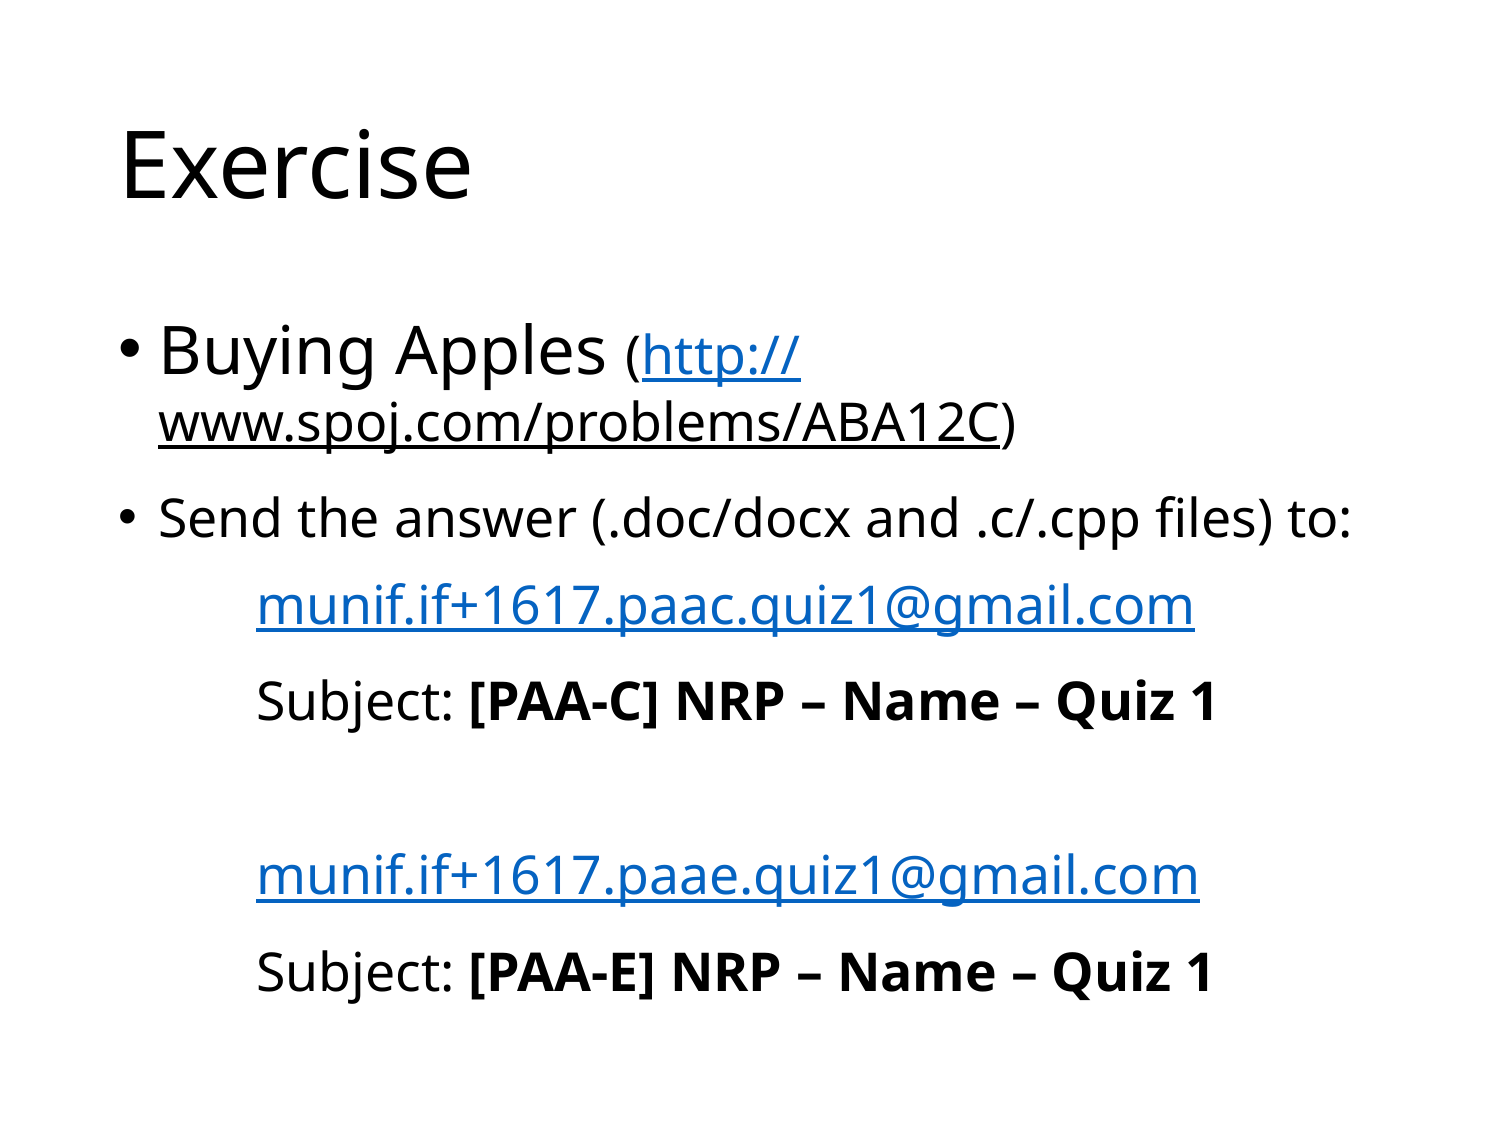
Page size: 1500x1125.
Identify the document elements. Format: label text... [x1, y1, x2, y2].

title Exercise [103, 59, 1397, 278]
list Buying Apples (http://www.spoj.com/problems/ABA12C) Send the answer (.doc/docx and .c/.cpp files) to: munif.if+1617.paac.quiz1@gmail.com Subject: [PAA-C] NRP – Name – Quiz 1 munif.if+1617.paae.quiz1@gmail.com Subject: [PAA-E] NRP – Name – Quiz 1 [103, 299, 1397, 1014]
